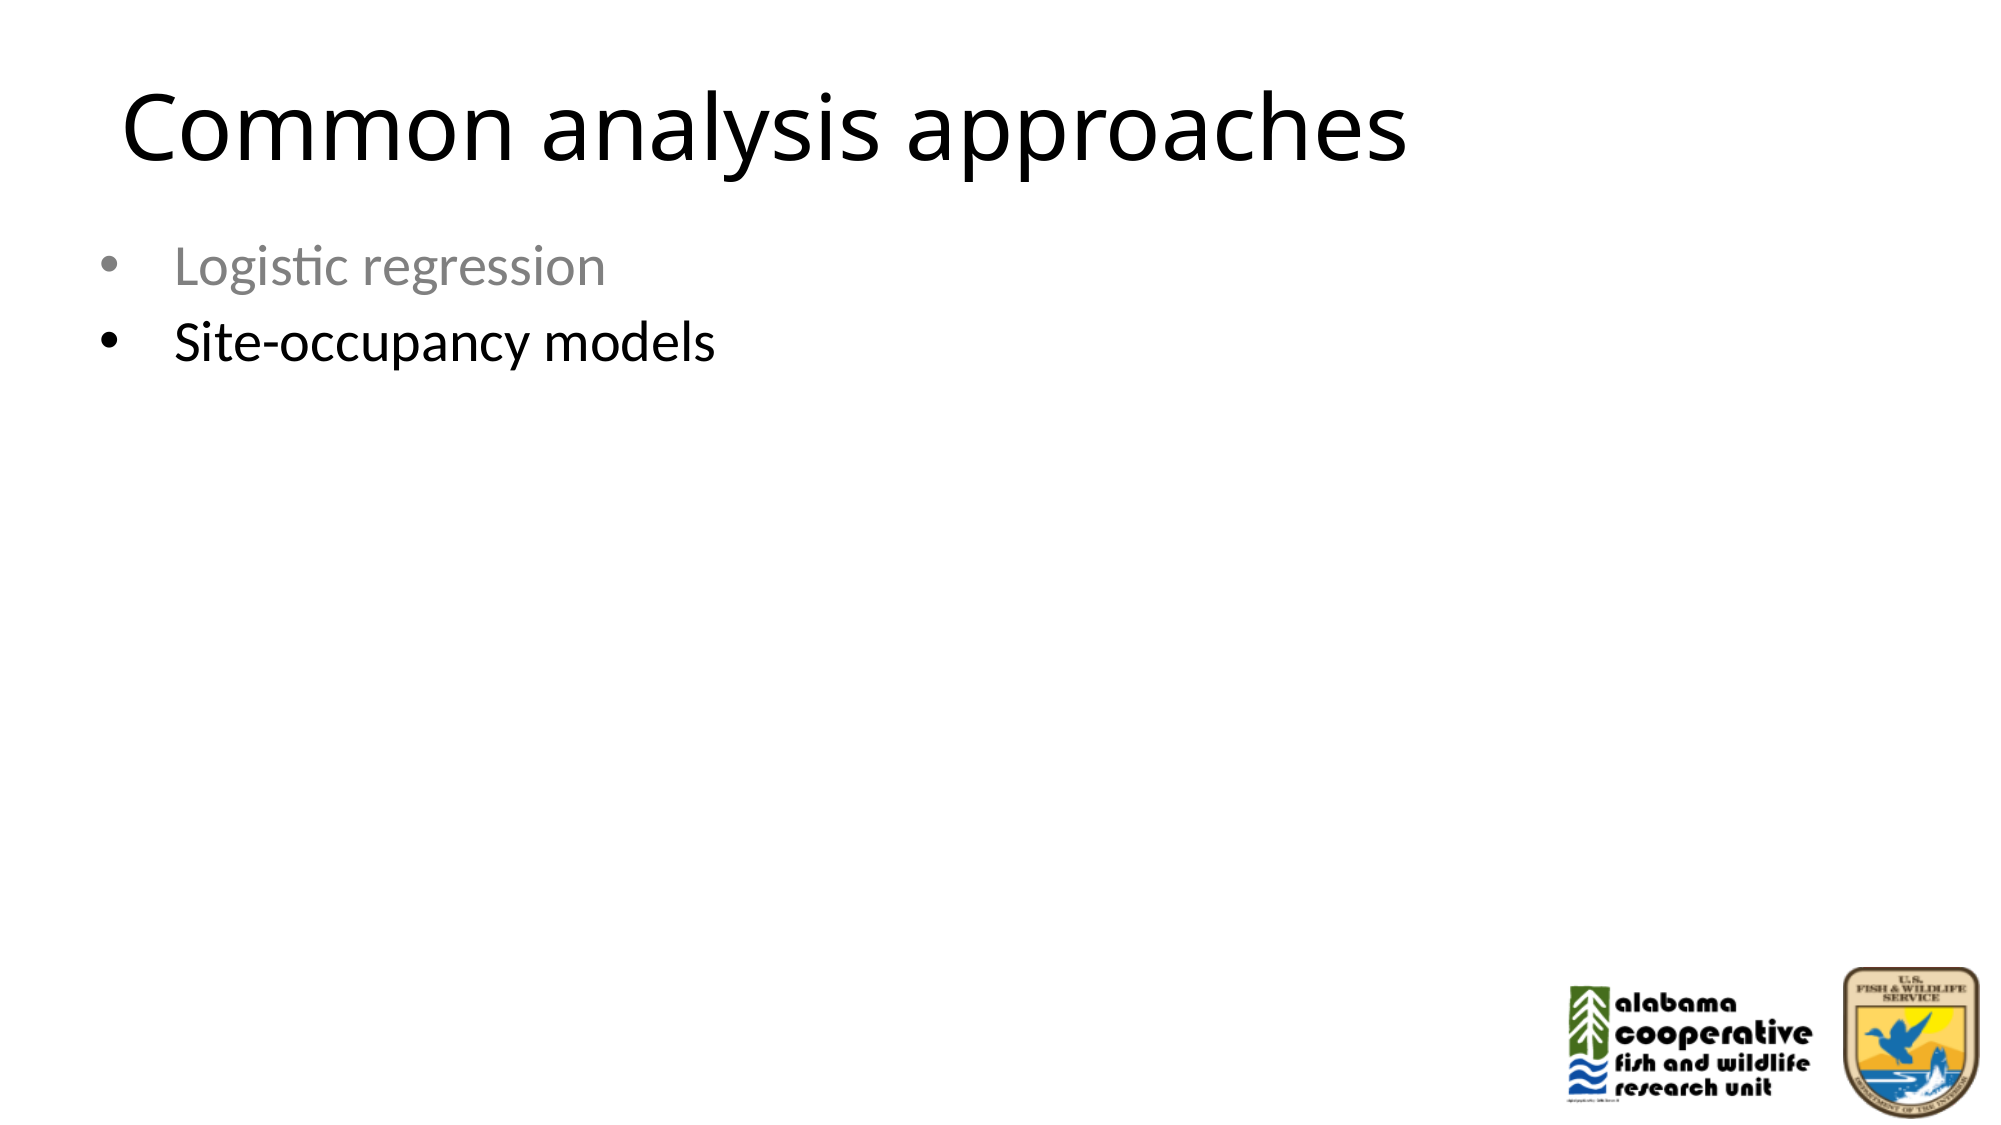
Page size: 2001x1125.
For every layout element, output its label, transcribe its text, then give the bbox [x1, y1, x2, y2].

list Logistic regression Site-occupancy models [66, 224, 1934, 968]
title Common analysis approaches [99, 37, 1900, 224]
picture [1551, 973, 1834, 1119]
picture [1842, 966, 1980, 1119]
